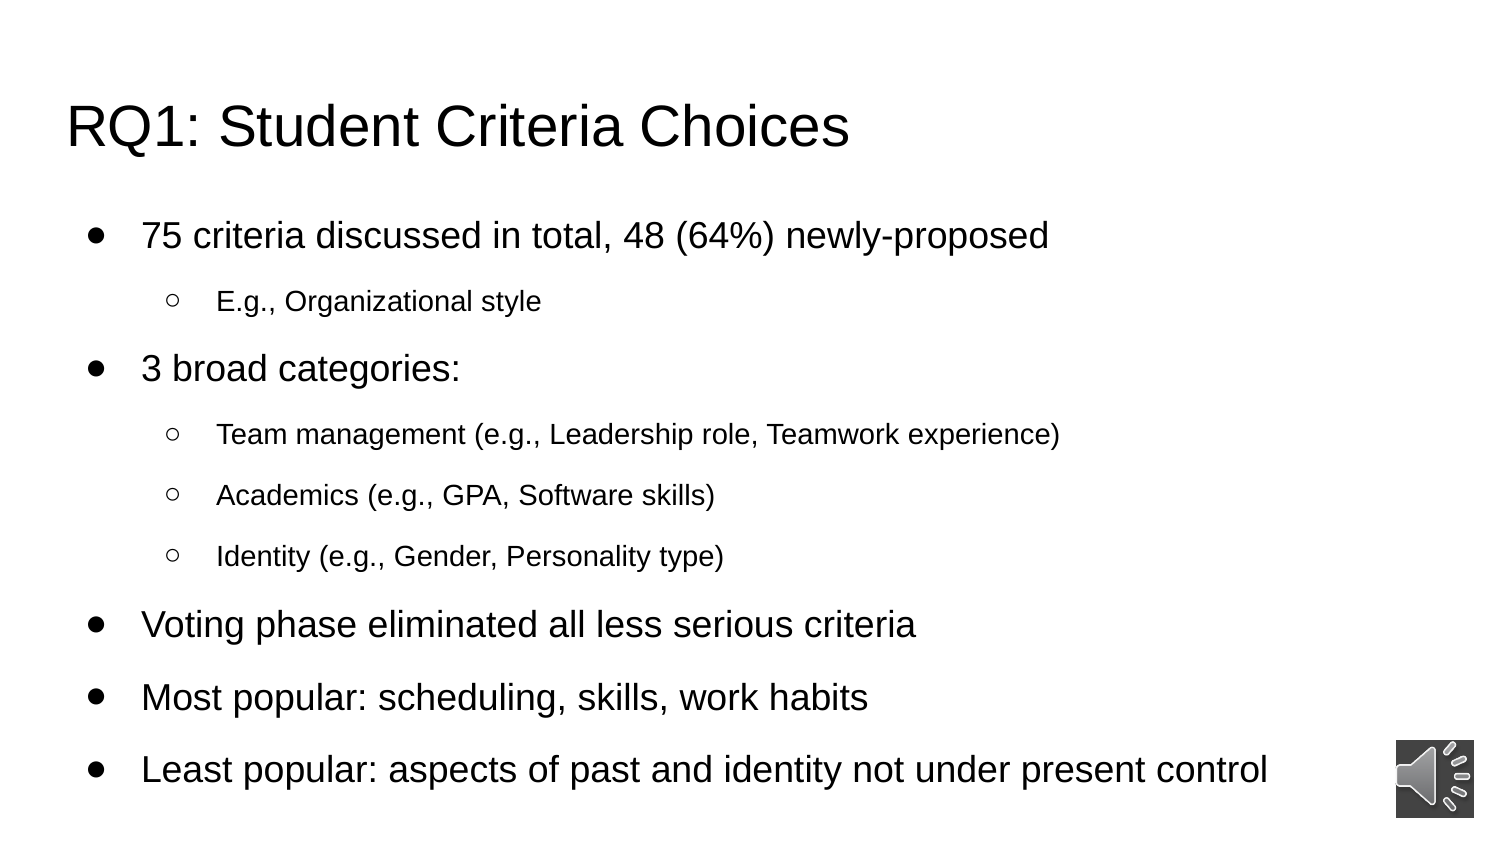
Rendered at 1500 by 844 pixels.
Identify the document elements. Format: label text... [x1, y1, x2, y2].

picture [1394, 738, 1476, 819]
slide_number 11 [1389, 764, 1480, 830]
title RQ1: Student Criteria Choices [51, 72, 1449, 167]
list 75 criteria discussed in total, 48 (64%) newly-proposed E.g., Organizational style 3 broad categories: Team management (e.g., Leadership role, Teamwork experience) Academics (e.g., GPA, Software skills) Identity (e.g., Gender, Personality type) Voting phase eliminated all less serious criteria Most popular: scheduling, skills, work habits Least popular: aspects of past and identity not under present control [51, 189, 1449, 750]
